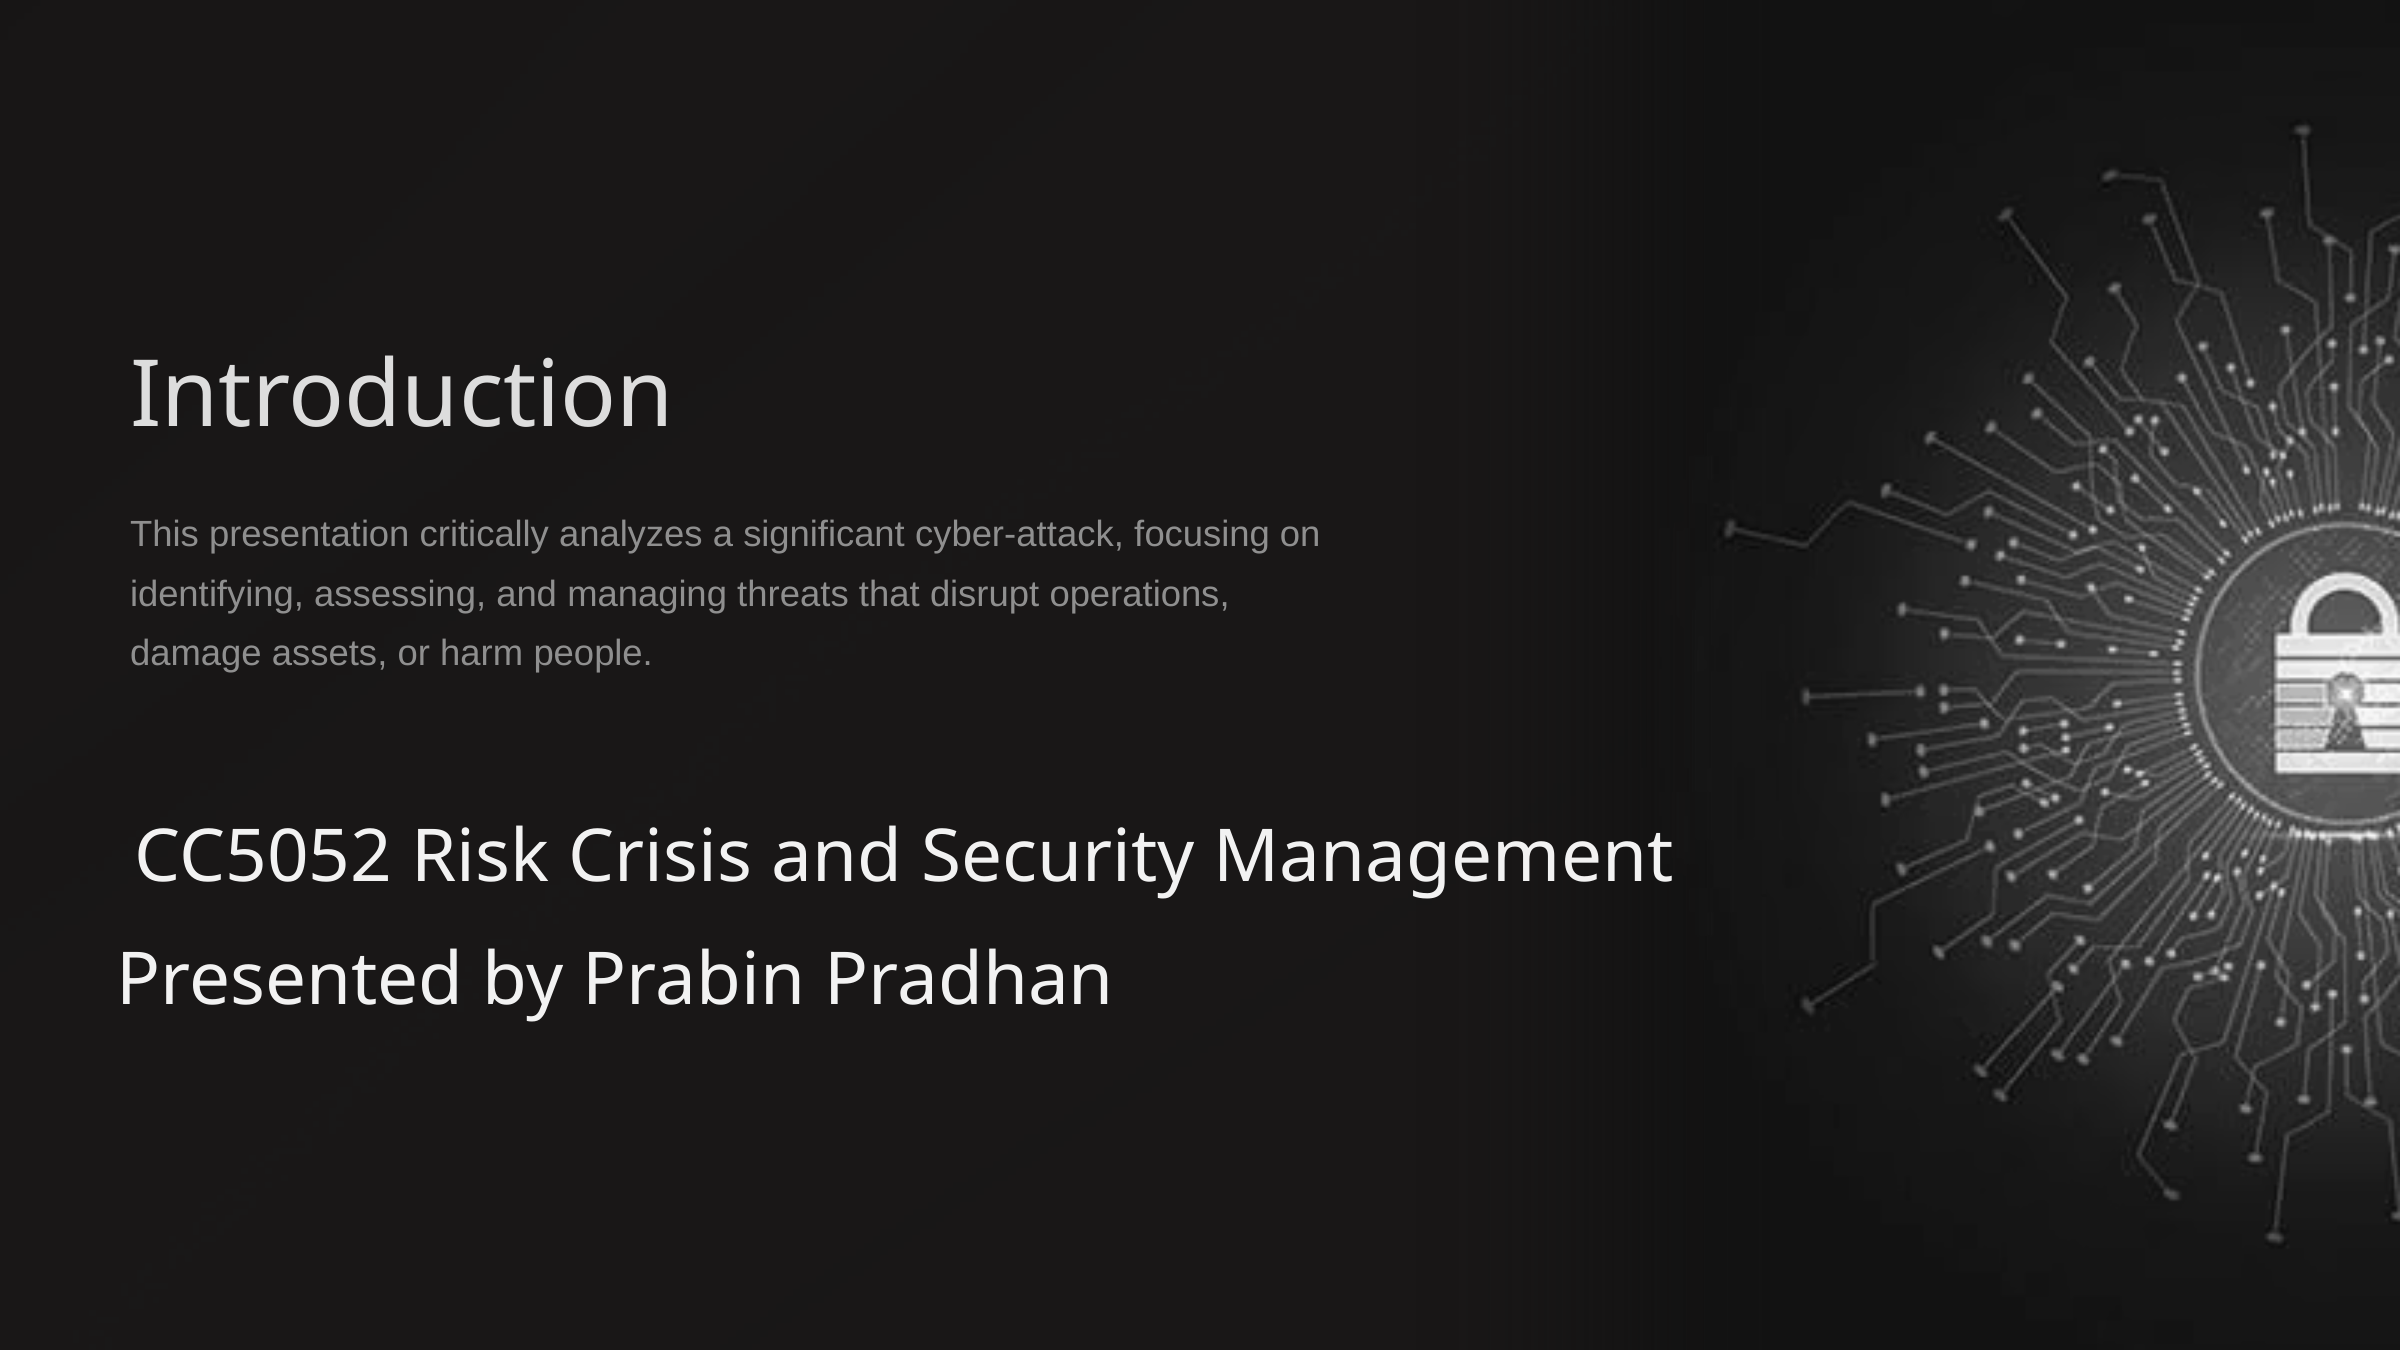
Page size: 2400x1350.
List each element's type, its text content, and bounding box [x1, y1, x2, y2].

picture [1409, 0, 2400, 1350]
text_box This presentation critically analyzes a significant cyber-attack, focusing on identifying, assessing, and managing threats that disrupt operations, damage assets, or harm people. [130, 494, 1370, 674]
text_box Presented by Prabin Pradhan [101, 924, 1130, 1027]
text_box Introduction [130, 329, 1061, 446]
text_box CC5052 Risk Crisis and Security Management [119, 800, 1409, 904]
